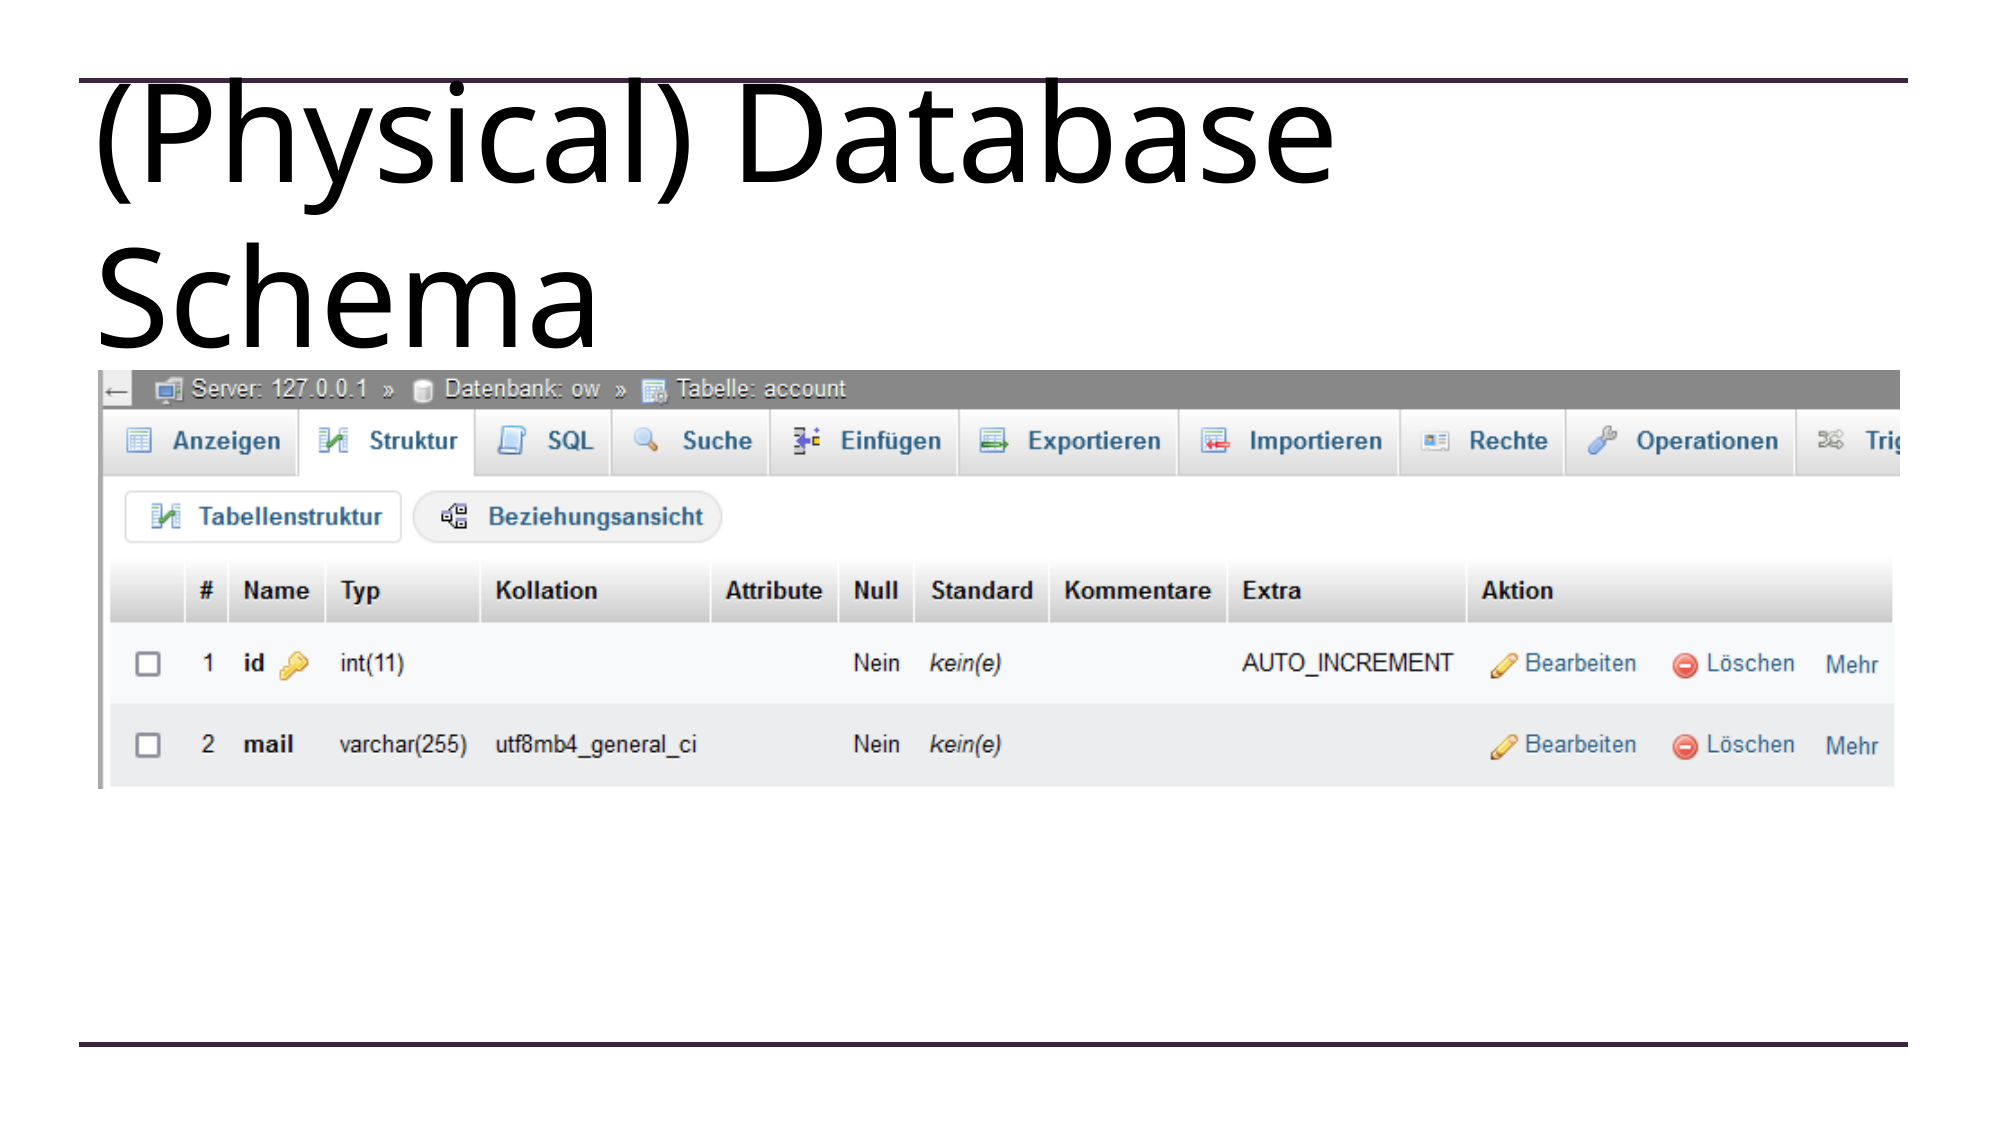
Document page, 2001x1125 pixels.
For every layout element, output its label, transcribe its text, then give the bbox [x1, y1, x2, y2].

picture [98, 370, 1900, 789]
title (Physical) Database Schema [79, 160, 1824, 259]
